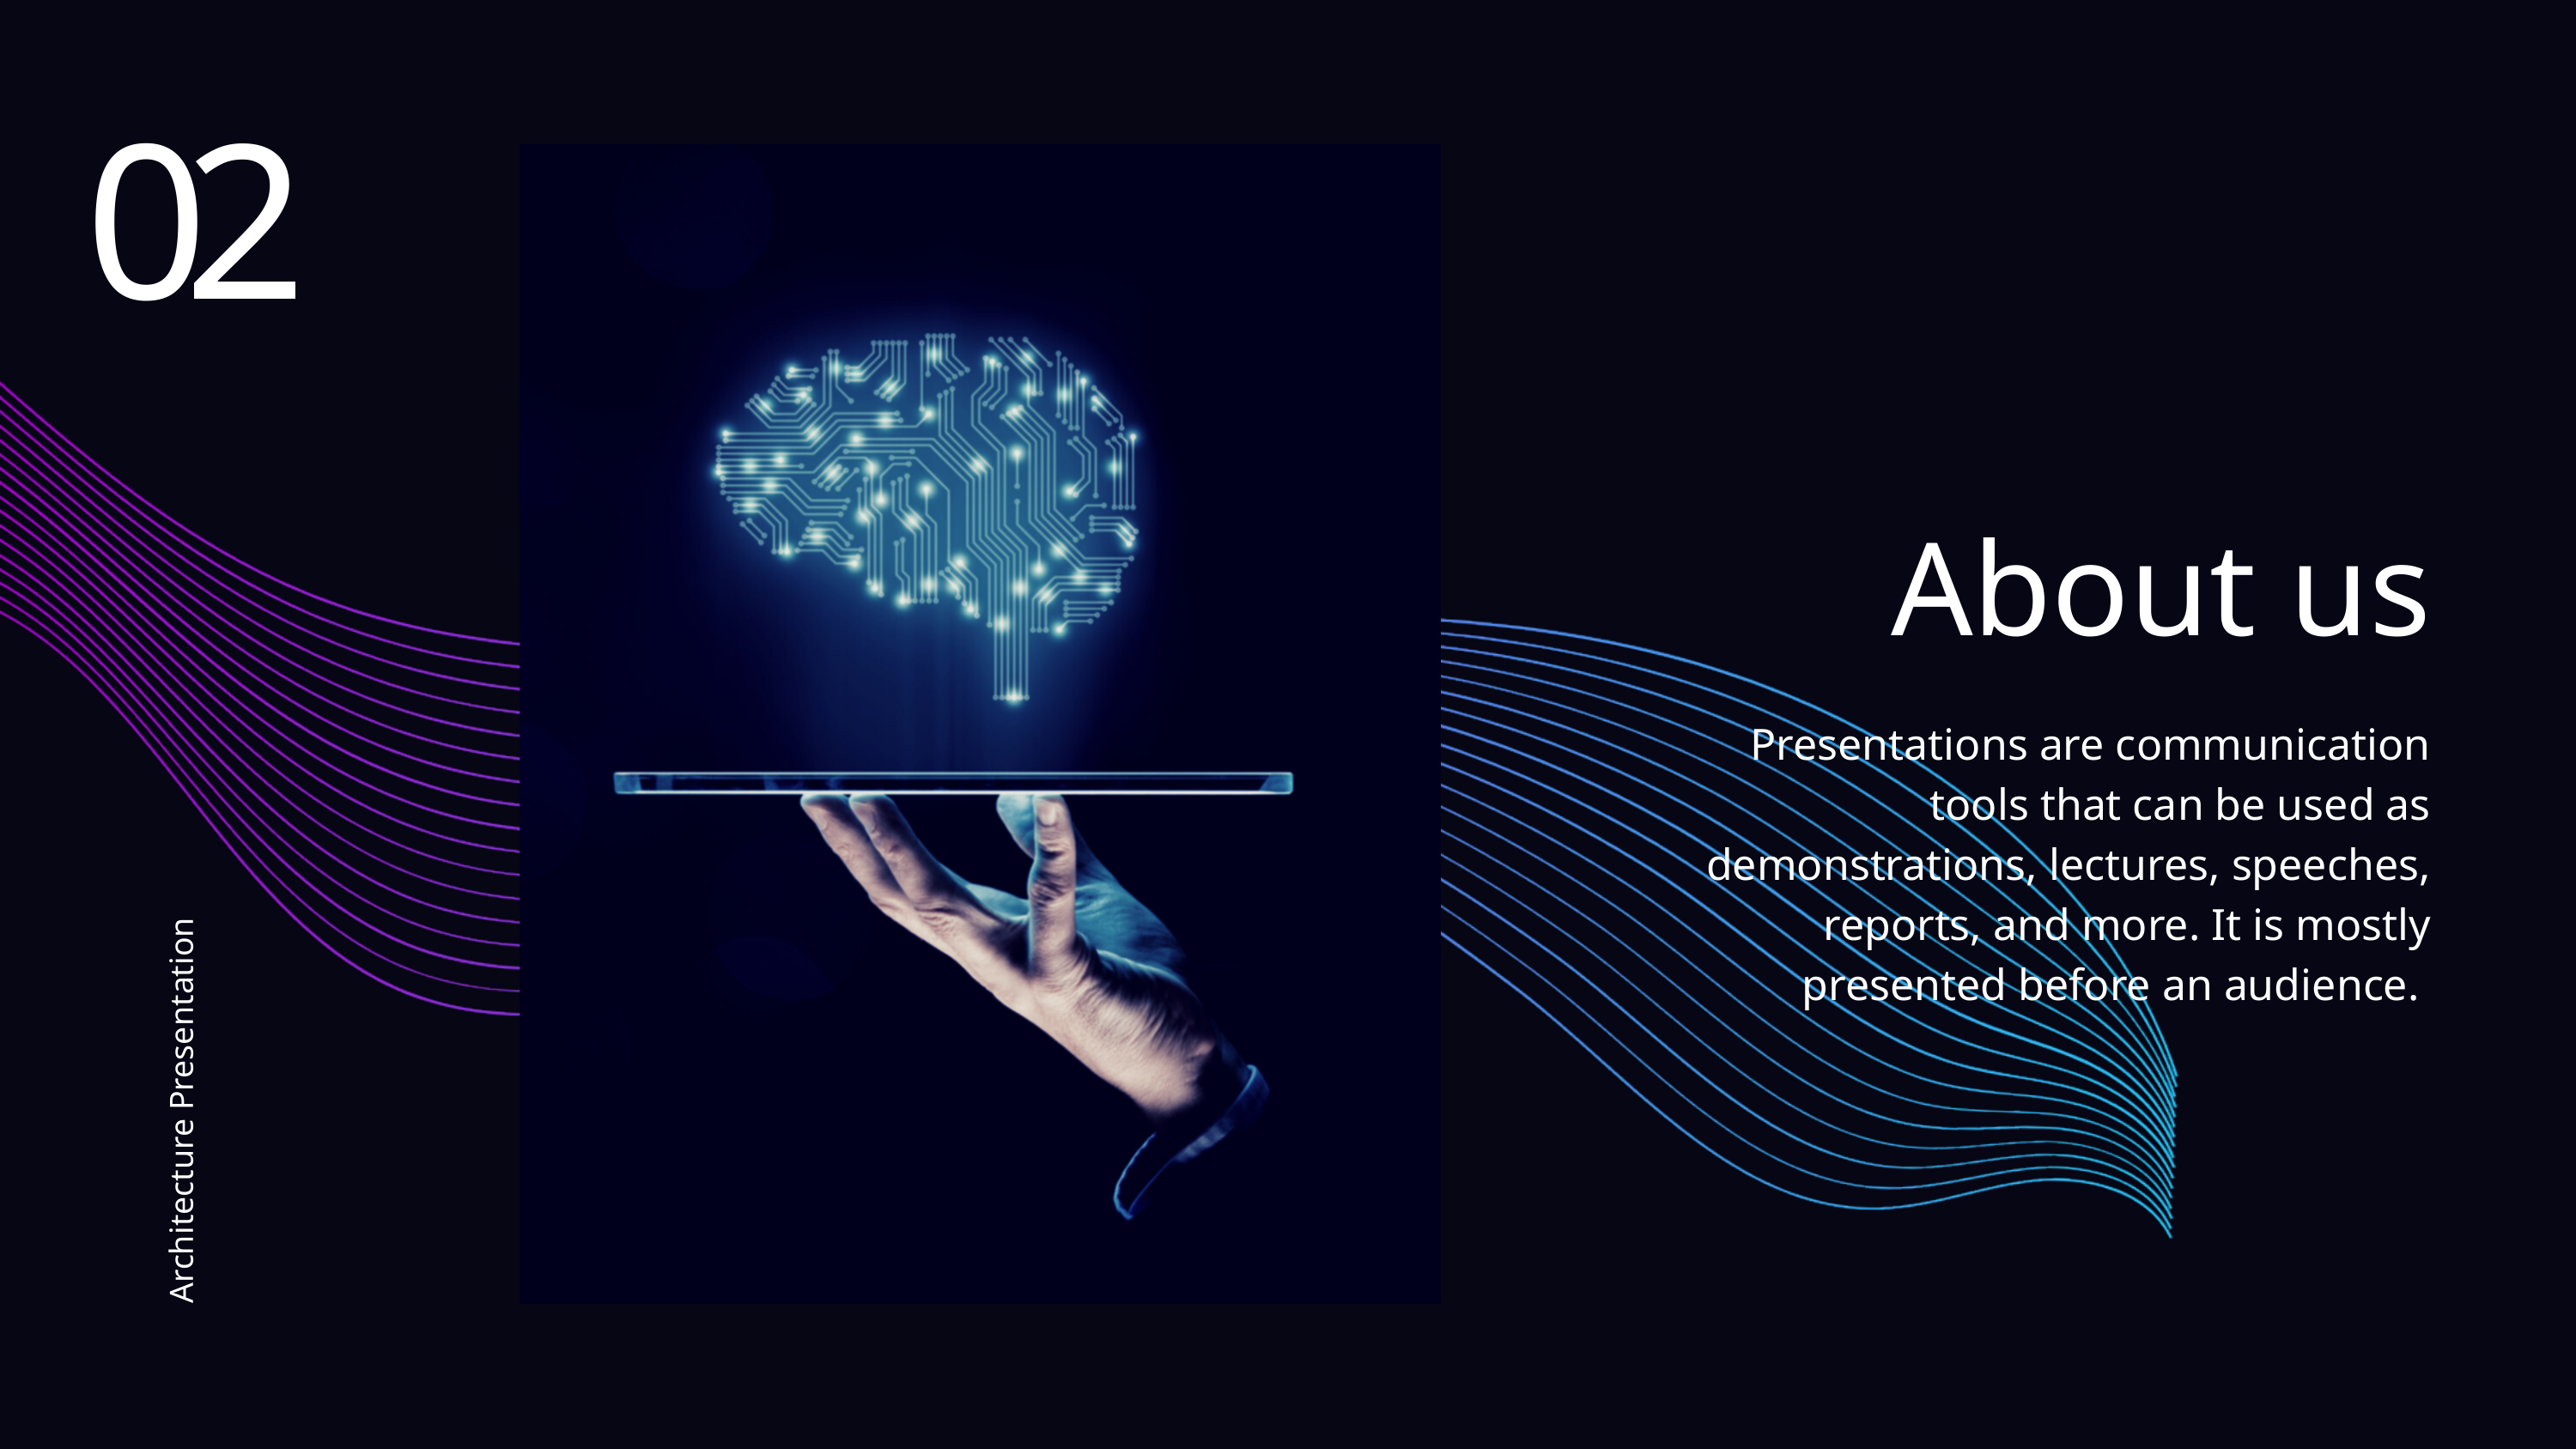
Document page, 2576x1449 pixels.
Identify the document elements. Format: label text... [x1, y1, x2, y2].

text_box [1646, 506, 2432, 943]
text_box 02 [86, 41, 369, 343]
text_box Architecture Presentation [154, 1209, 200, 1304]
picture [0, 144, 2202, 1304]
